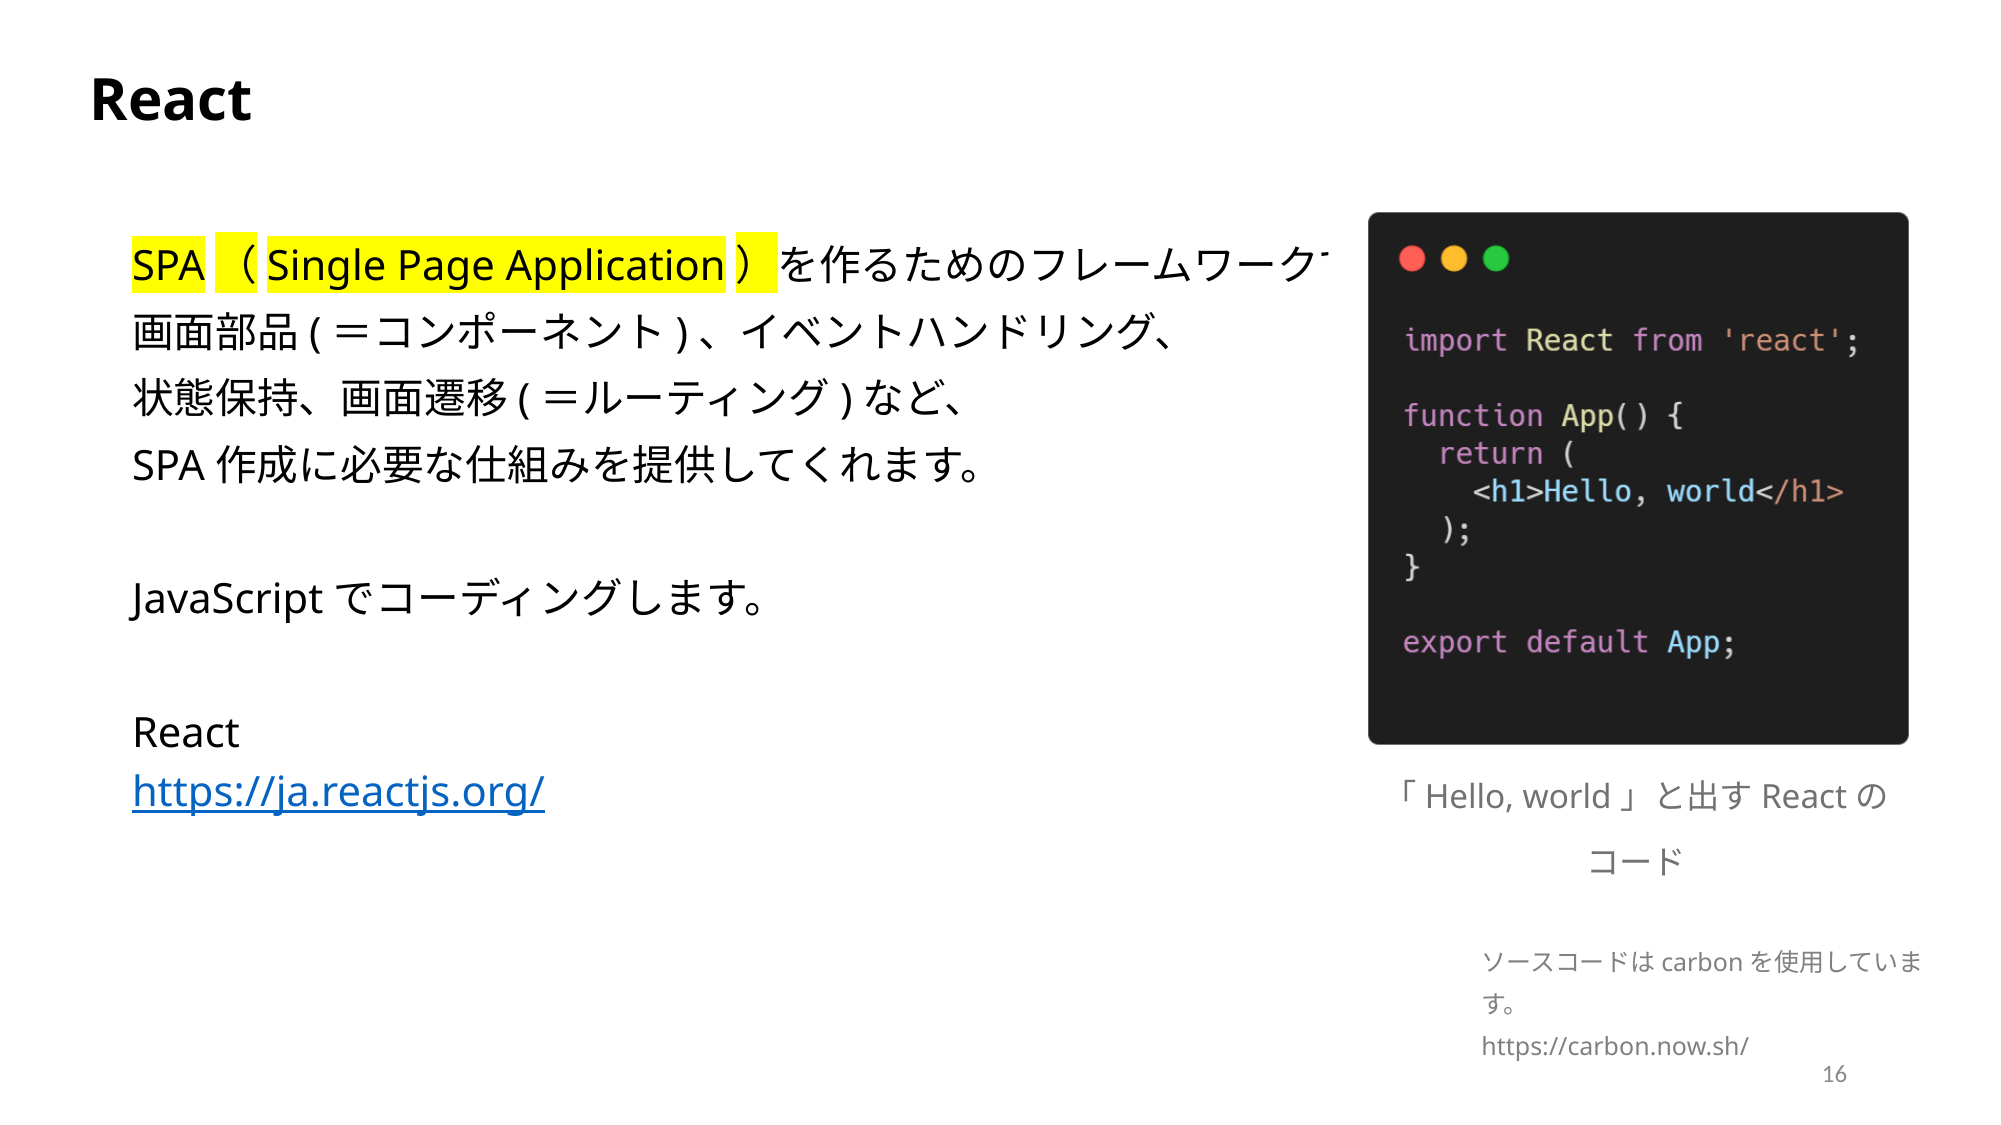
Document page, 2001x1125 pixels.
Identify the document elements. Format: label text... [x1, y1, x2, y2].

slide_number 16 [1412, 1042, 1863, 1103]
picture [1328, 168, 1944, 770]
text_box React [74, 54, 1454, 140]
text_box ソースコードはcarbonを使用しています。 https://carbon.now.sh/ [1466, 927, 1944, 1068]
text_box 「Hello, world」と出すReactのコード [1368, 770, 1904, 882]
text_box SPA（Single Page Application）を作るためのフレームワークです。 画面部品(＝コンポーネント)、イベントハンドリング、 状態保持、画面遷移(＝ルーティング)など、 SPA作成に必要な仕組みを提供してくれます。 JavaScriptでコーディングします。 React https://ja.reactjs.org/ [117, 214, 1904, 897]
